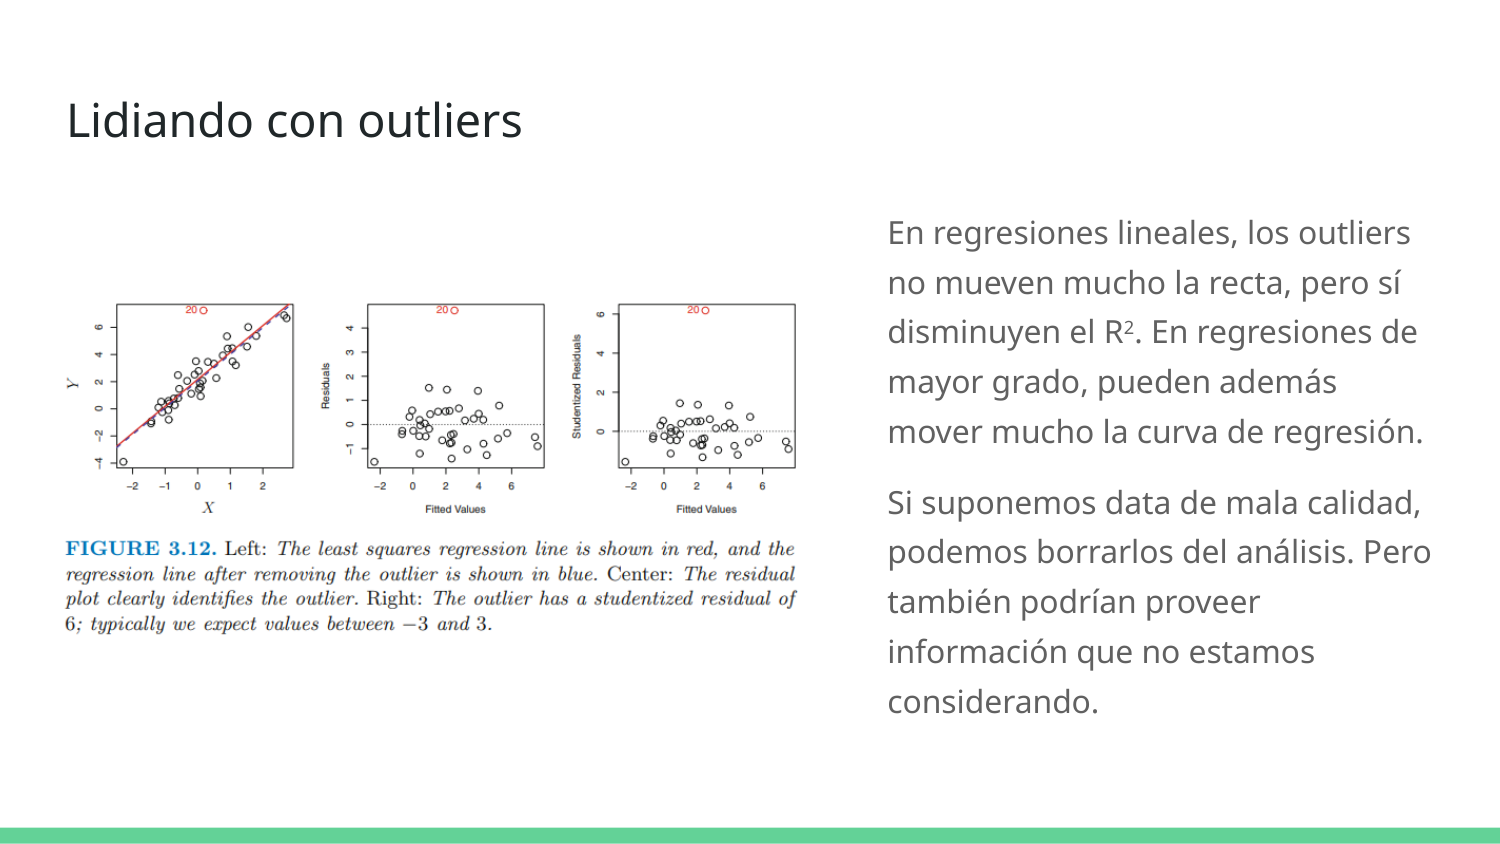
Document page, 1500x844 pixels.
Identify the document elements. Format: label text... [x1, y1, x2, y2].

picture [50, 291, 821, 648]
list En regresiones lineales, los outliers no mueven mucho la recta, pero sí disminuyen el R2. En regresiones de mayor grado, pueden además mover mucho la curva de regresión. Si suponemos data de mala calidad, podemos borrarlos del análisis. Pero también podrían proveer información que no estamos considerando. [872, 189, 1449, 750]
title Lidiando con outliers [51, 72, 1449, 167]
